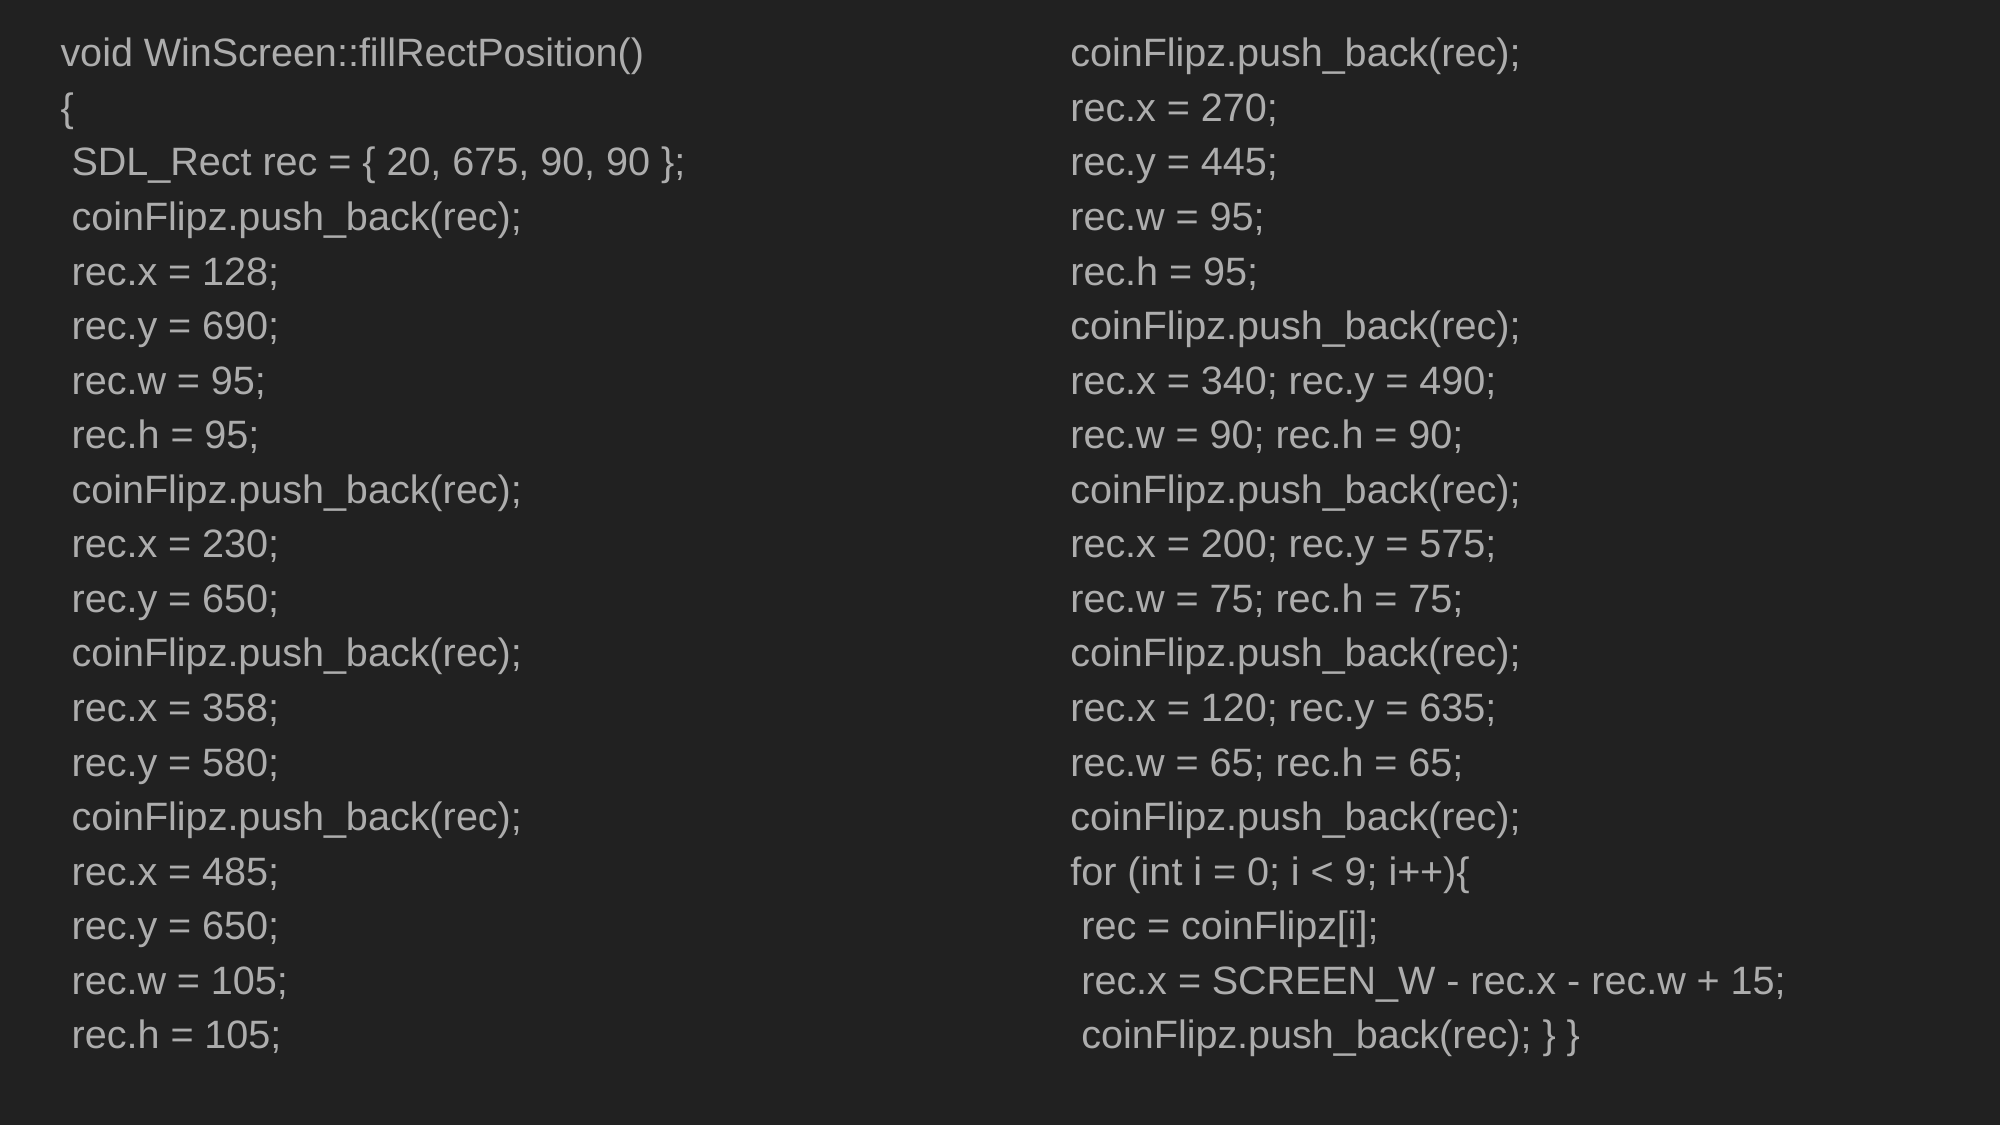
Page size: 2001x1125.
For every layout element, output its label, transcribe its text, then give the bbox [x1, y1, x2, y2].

list void WinScreen::fillRectPosition() { SDL_Rect rec = { 20, 675, 90, 90 }; coinFlipz.push_back(rec); rec.x = 128; rec.y = 690; rec.w = 95; rec.h = 95; coinFlipz.push_back(rec); rec.x = 230; rec.y = 650; coinFlipz.push_back(rec); rec.x = 358; rec.y = 580; coinFlipz.push_back(rec); rec.x = 485; rec.y = 650; rec.w = 105; rec.h = 105; [40, 0, 916, 748]
list coinFlipz.push_back(rec); rec.x = 270; rec.y = 445; rec.w = 95; rec.h = 95; coinFlipz.push_back(rec); rec.x = 340; rec.y = 490; rec.w = 90; rec.h = 90; coinFlipz.push_back(rec); rec.x = 200; rec.y = 575; rec.w = 75; rec.h = 75; coinFlipz.push_back(rec); rec.x = 120; rec.y = 635; rec.w = 65; rec.h = 65; coinFlipz.push_back(rec); for (int i = 0; i < 9; i++){ rec = coinFlipz[i]; rec.x = SCREEN_W - rec.x - rec.w + 15; coinFlipz.push_back(rec); } } [1039, 0, 1915, 748]
